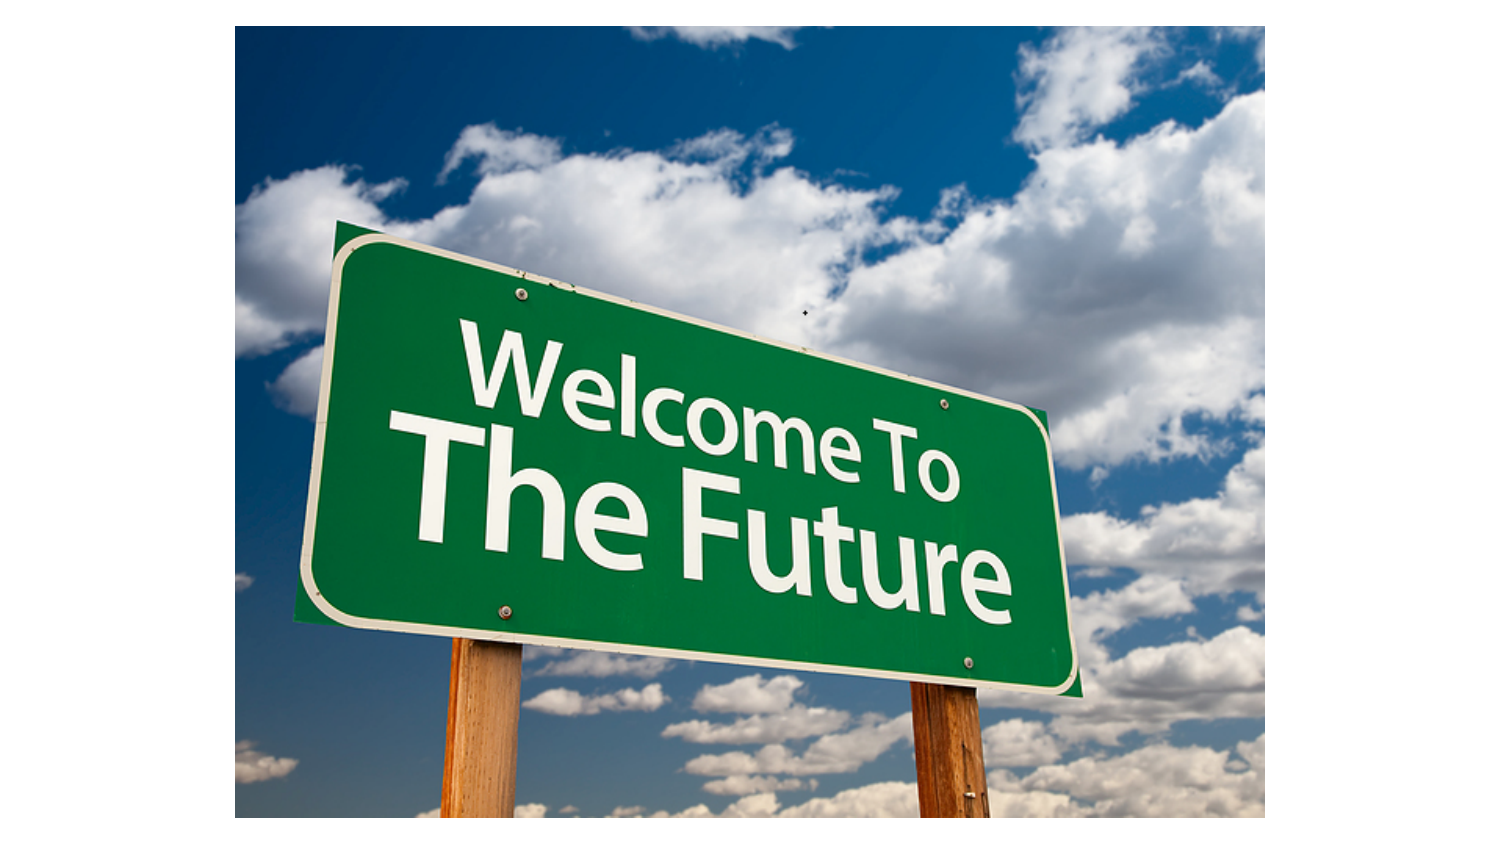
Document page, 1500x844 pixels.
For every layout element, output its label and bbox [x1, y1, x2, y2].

picture [235, 26, 1265, 818]
